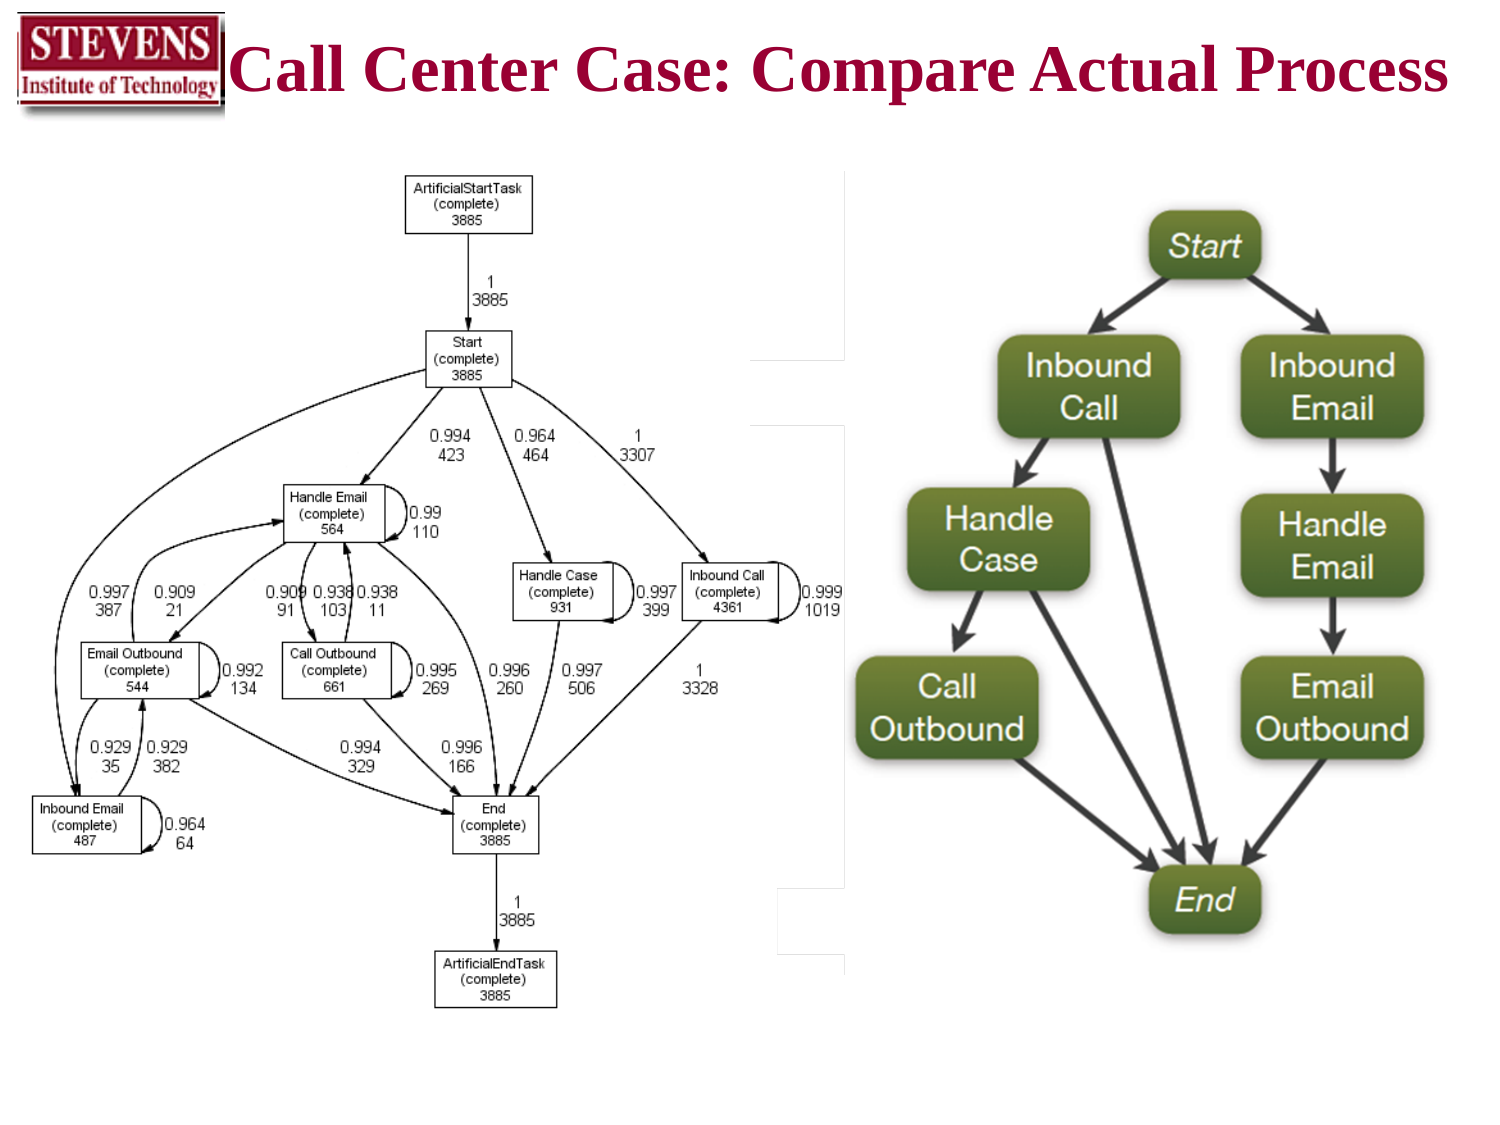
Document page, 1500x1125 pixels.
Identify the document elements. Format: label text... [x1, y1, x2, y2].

picture [749, 171, 1463, 976]
picture [17, 12, 225, 137]
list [0, 159, 1238, 1026]
title Call Center Case: Compare Actual Process [212, 20, 1475, 108]
